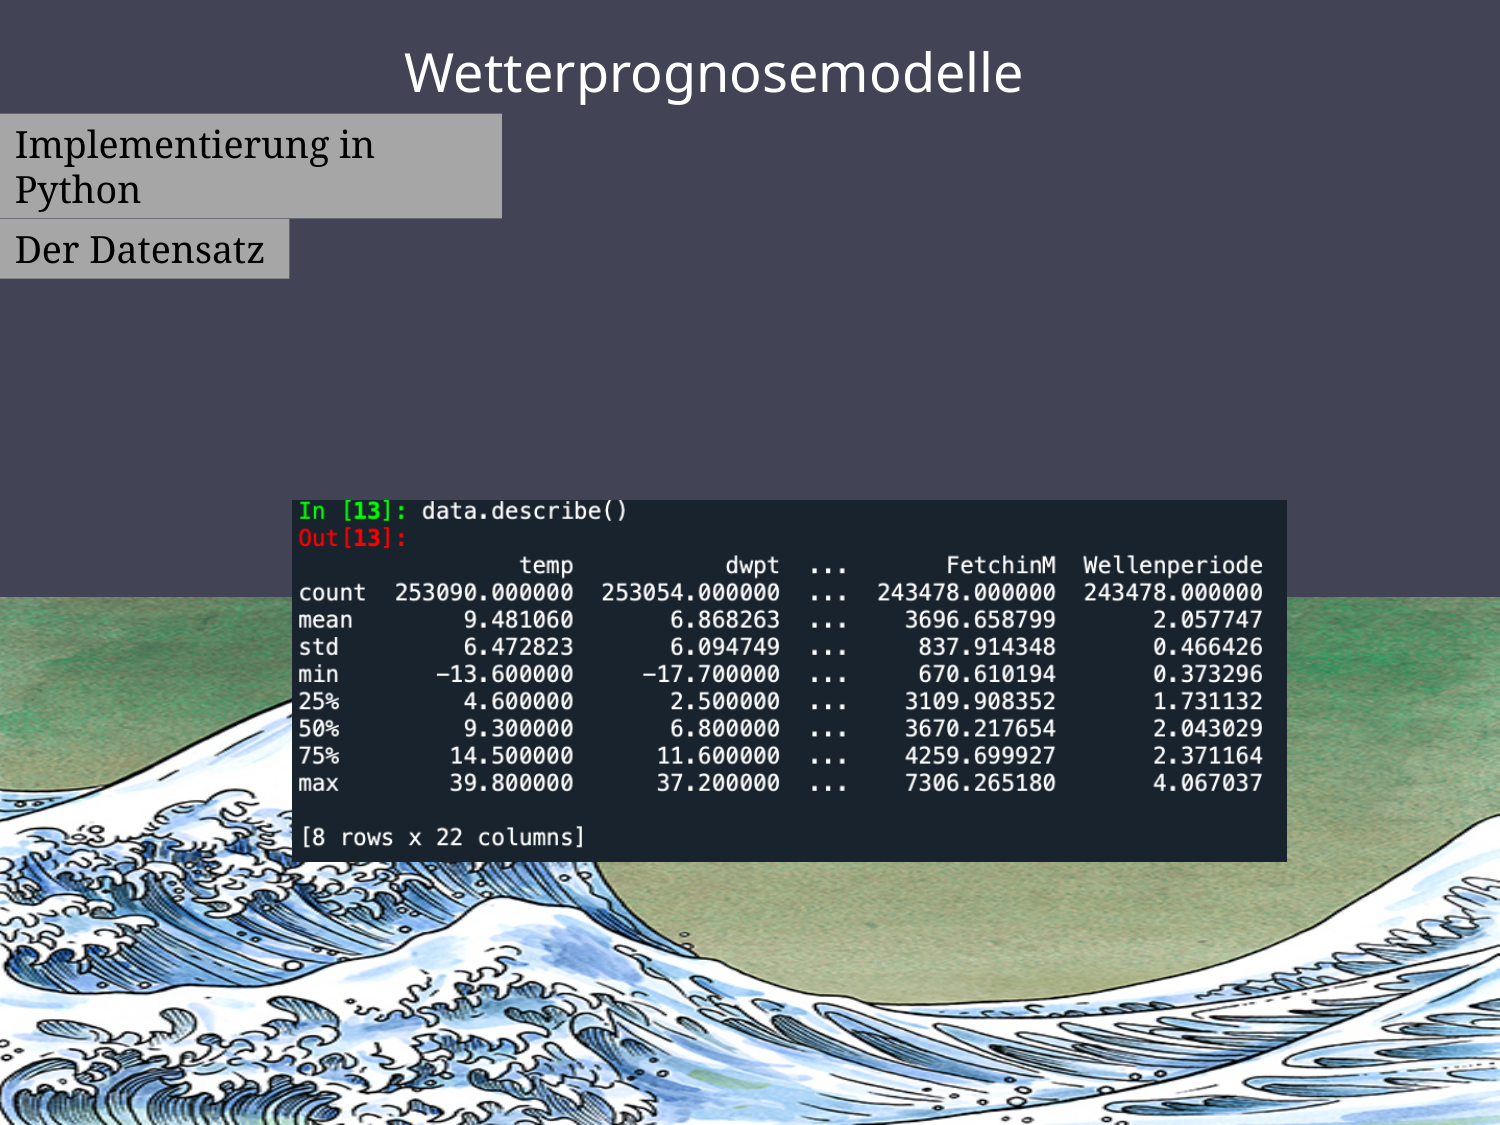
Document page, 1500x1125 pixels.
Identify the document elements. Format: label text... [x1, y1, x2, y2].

text_box Implementierung in Python [0, 113, 502, 219]
title Wetterprognosemodelle [159, 30, 1270, 112]
picture [0, 500, 1500, 1125]
text_box Der Datensatz [0, 218, 290, 279]
